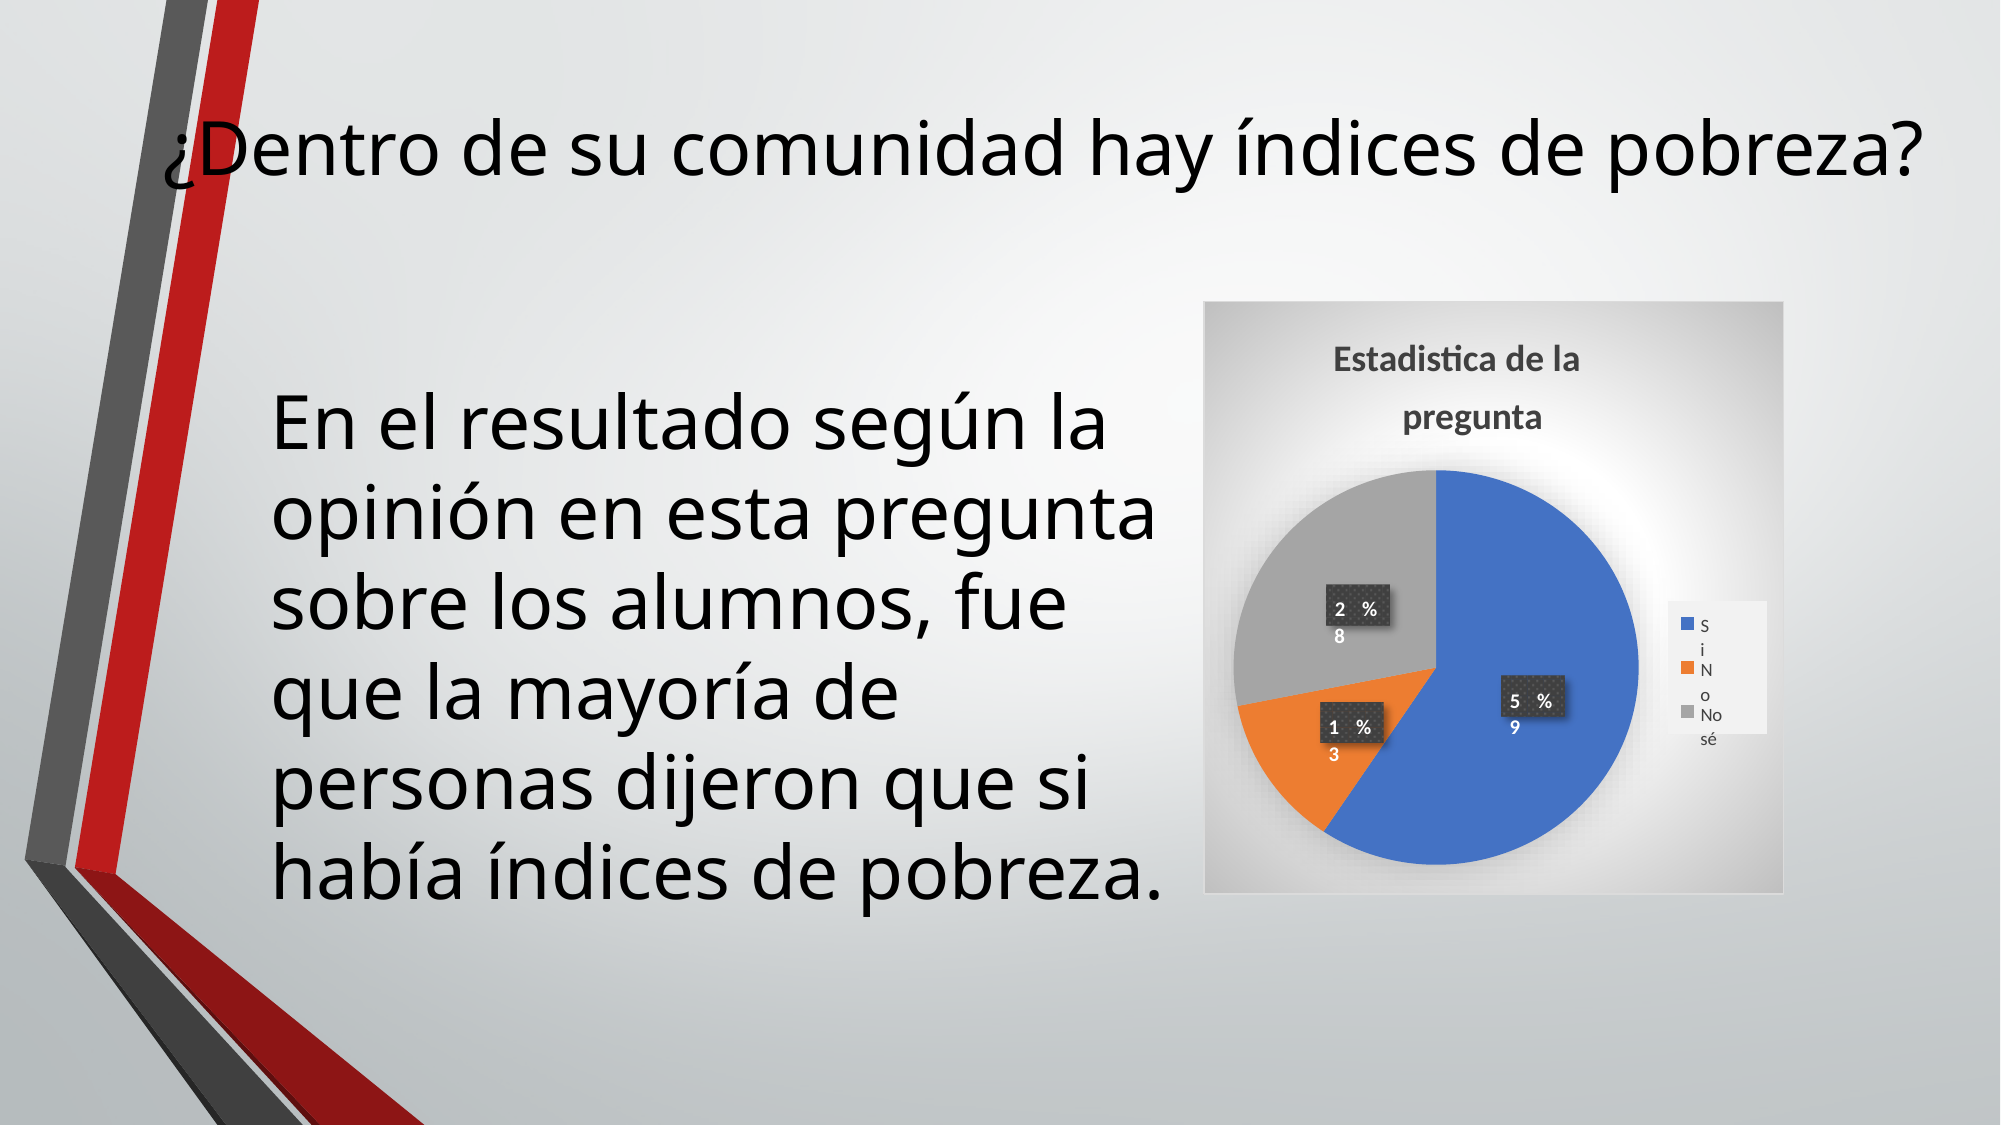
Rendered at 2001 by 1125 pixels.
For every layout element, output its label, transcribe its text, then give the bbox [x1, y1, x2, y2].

text_box ¿Dentro de su comunidad hay índices de pobreza? [148, 93, 1941, 198]
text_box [1202, 300, 1784, 896]
text_box En el resultado según la opinión en esta pregunta sobre los alumnos, fue que la mayoría de personas dijeron que si había índices de pobreza. [255, 367, 1203, 922]
